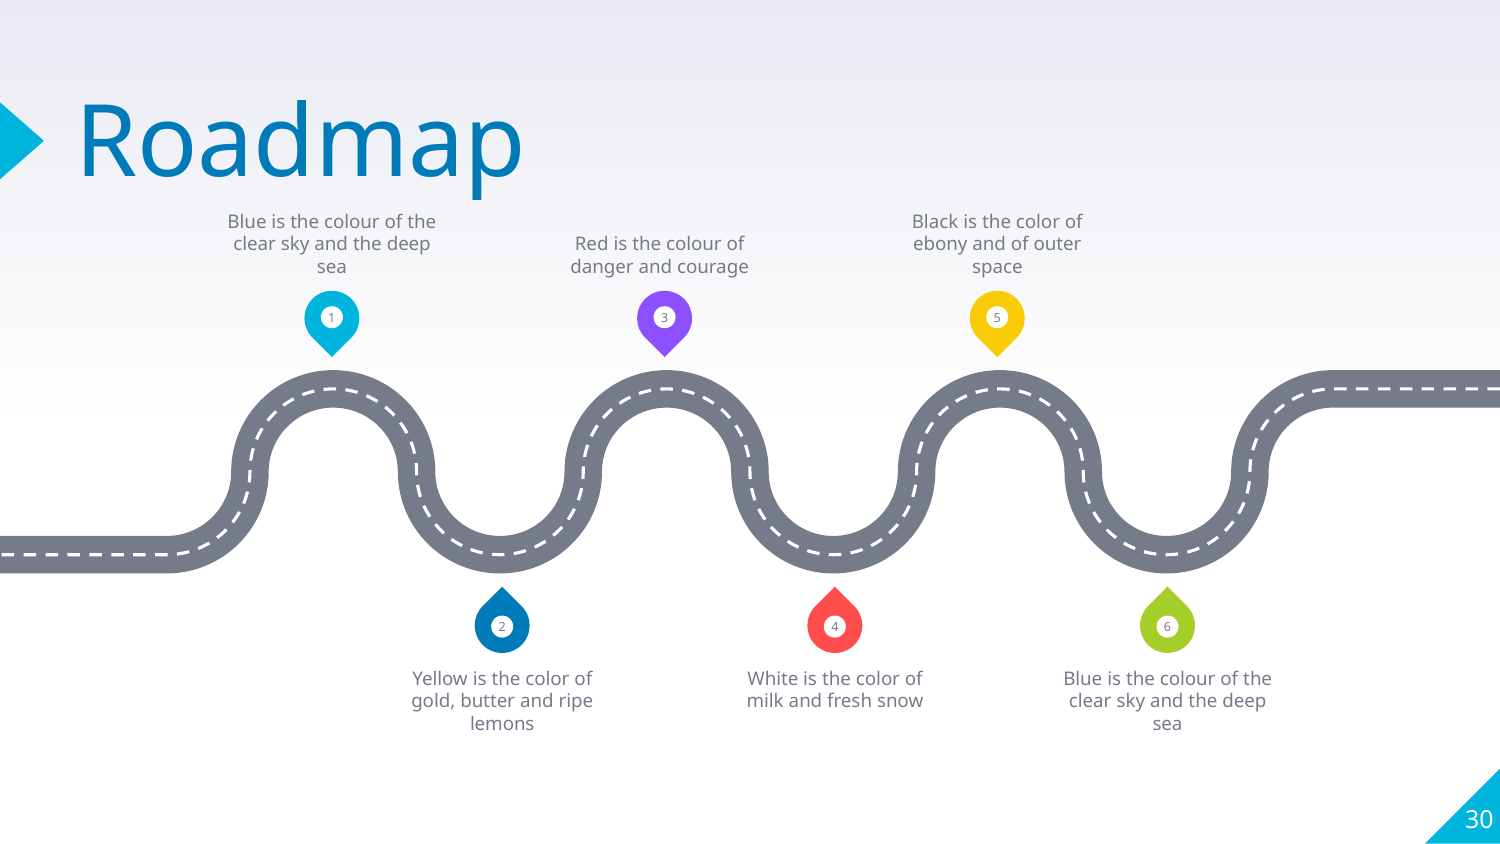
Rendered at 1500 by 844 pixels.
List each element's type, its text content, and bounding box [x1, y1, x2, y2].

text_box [795, 586, 874, 665]
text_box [958, 279, 1037, 358]
text_box Red is the colour of danger and courage [553, 189, 765, 278]
text_box Blue is the colour of the clear sky and the deep sea [1062, 666, 1273, 755]
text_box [292, 279, 371, 358]
text_box Blue is the colour of the clear sky and the deep sea [226, 189, 438, 278]
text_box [1128, 586, 1207, 665]
slide_number 30 [1418, 760, 1494, 838]
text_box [625, 279, 704, 358]
text_box Black is the color of ebony and of outer space [891, 189, 1103, 278]
text_box Yellow is the color of gold, butter and ripe lemons [396, 666, 608, 755]
text_box [0, 388, 1500, 555]
text_box White is the color of milk and fresh snow [729, 666, 941, 755]
title Roadmap [75, 99, 1001, 277]
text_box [463, 586, 542, 665]
